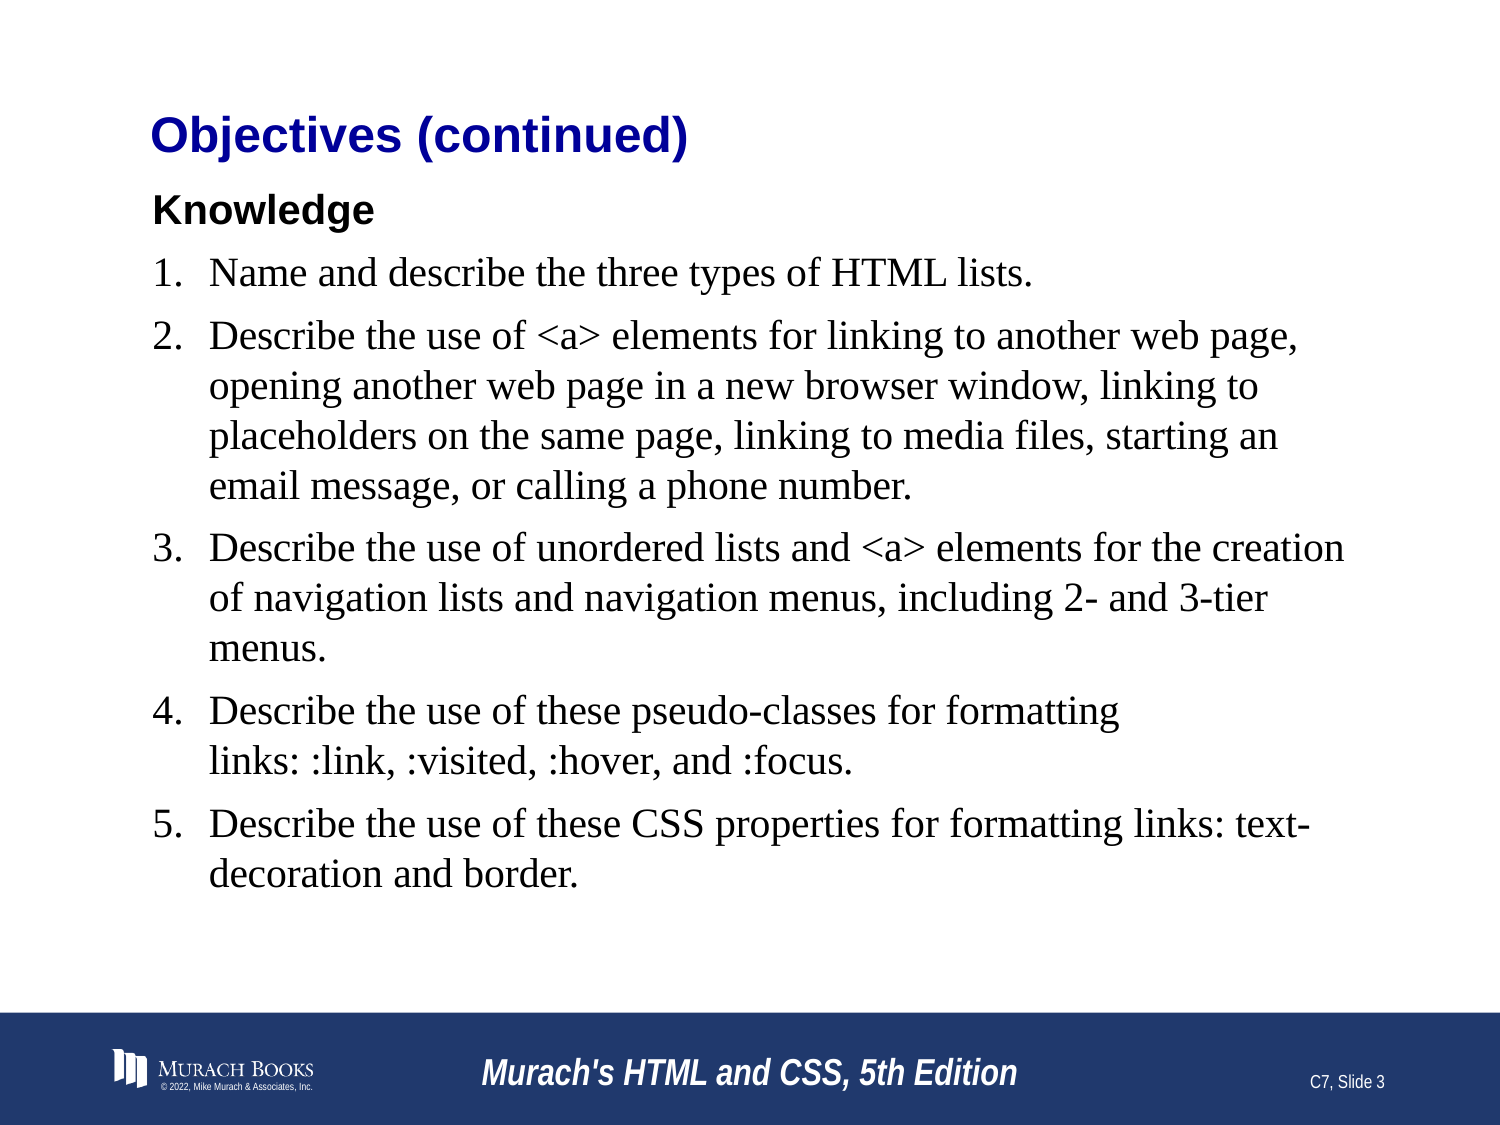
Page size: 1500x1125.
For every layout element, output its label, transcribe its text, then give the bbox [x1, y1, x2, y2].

footer © 2022, Mike Murach & Associates, Inc. [12, 1025, 463, 1100]
slide_number Murach's HTML and CSS, 5th Edition [463, 1025, 1050, 1100]
title Objectives (continued) [150, 102, 1350, 164]
list Knowledge Name and describe the three types of HTML lists. Describe the use of <a> elements for linking to another web page, opening another web page in a new browser window, linking to placeholders on the same page, linking to media files, starting an email message, or calling a phone number. Describe the use of unordered lists and <a> elements for the creation of navigation lists and navigation menus, including 2- and 3-tier menus. Describe the use of these pseudo-classes for formatting links: :link, :visited, :hover, and :focus. Describe the use of these CSS properties for formatting links: text-decoration and border. [137, 174, 1363, 975]
slide_number C7, Slide 3 [1087, 1025, 1400, 1100]
